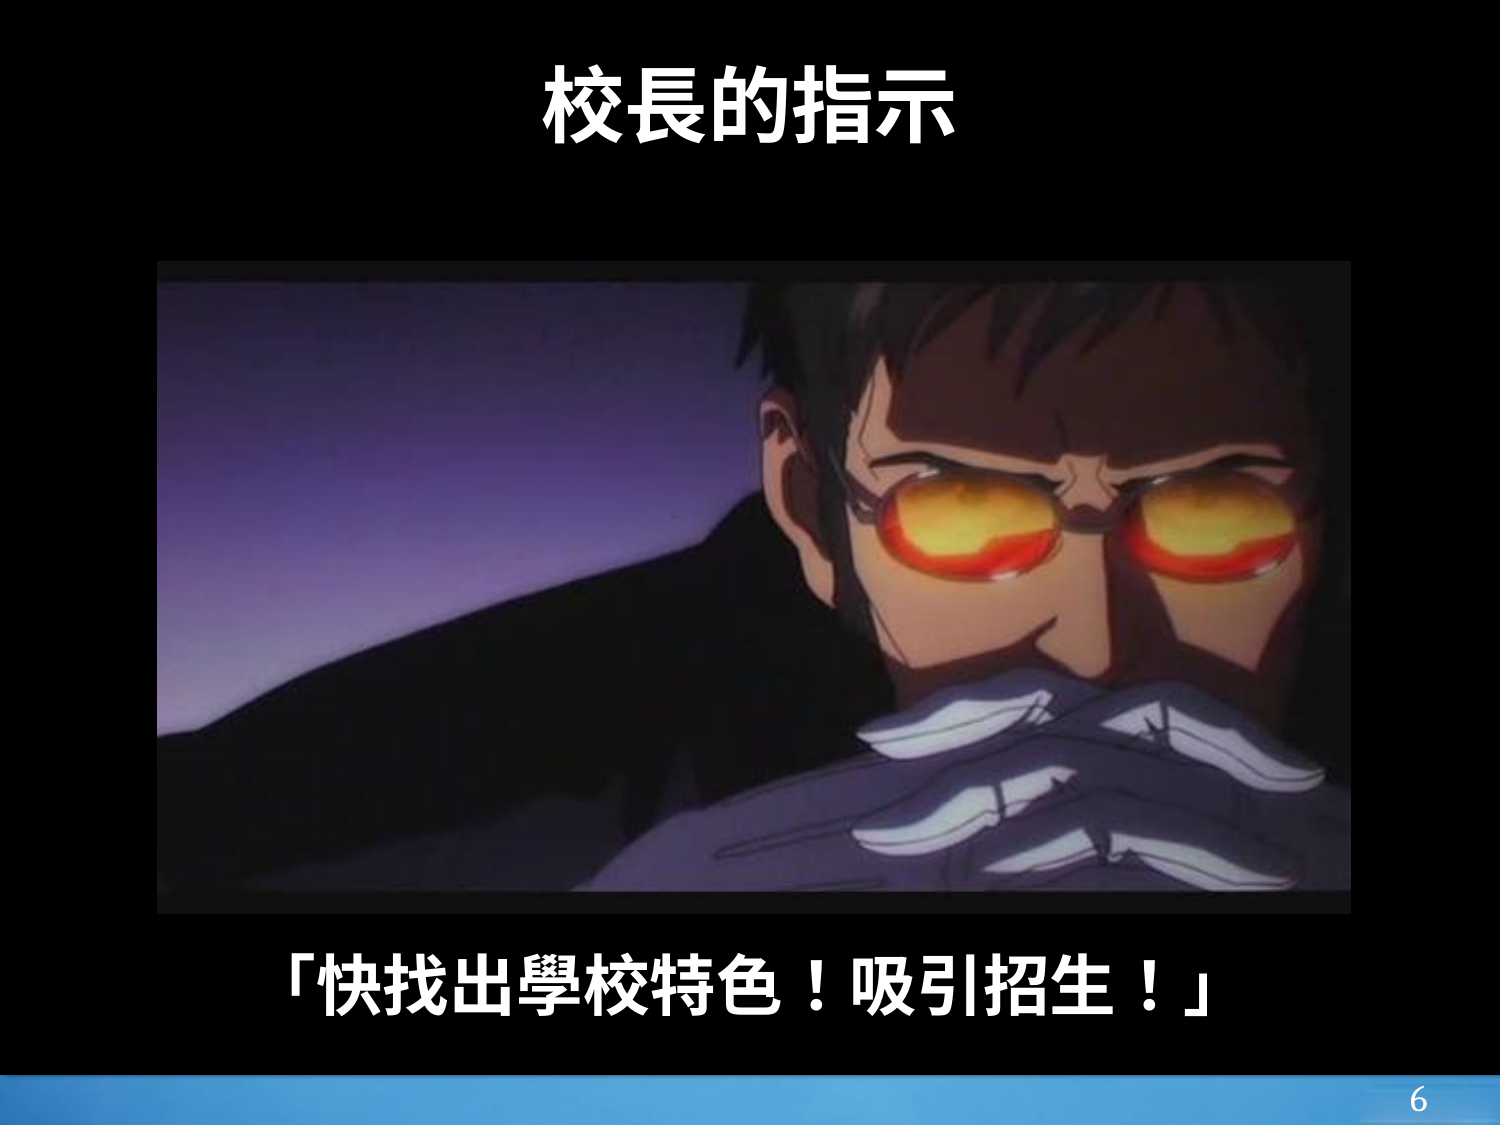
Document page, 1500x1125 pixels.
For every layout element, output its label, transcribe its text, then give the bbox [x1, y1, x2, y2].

picture [157, 261, 1351, 914]
text_box 校長的指示 [78, 27, 1422, 178]
slide_number ‹#› [1350, 1074, 1488, 1118]
text_box 「快找出學校特色！吸引招生！」 [0, 928, 1500, 1040]
picture [0, 1075, 1500, 1125]
